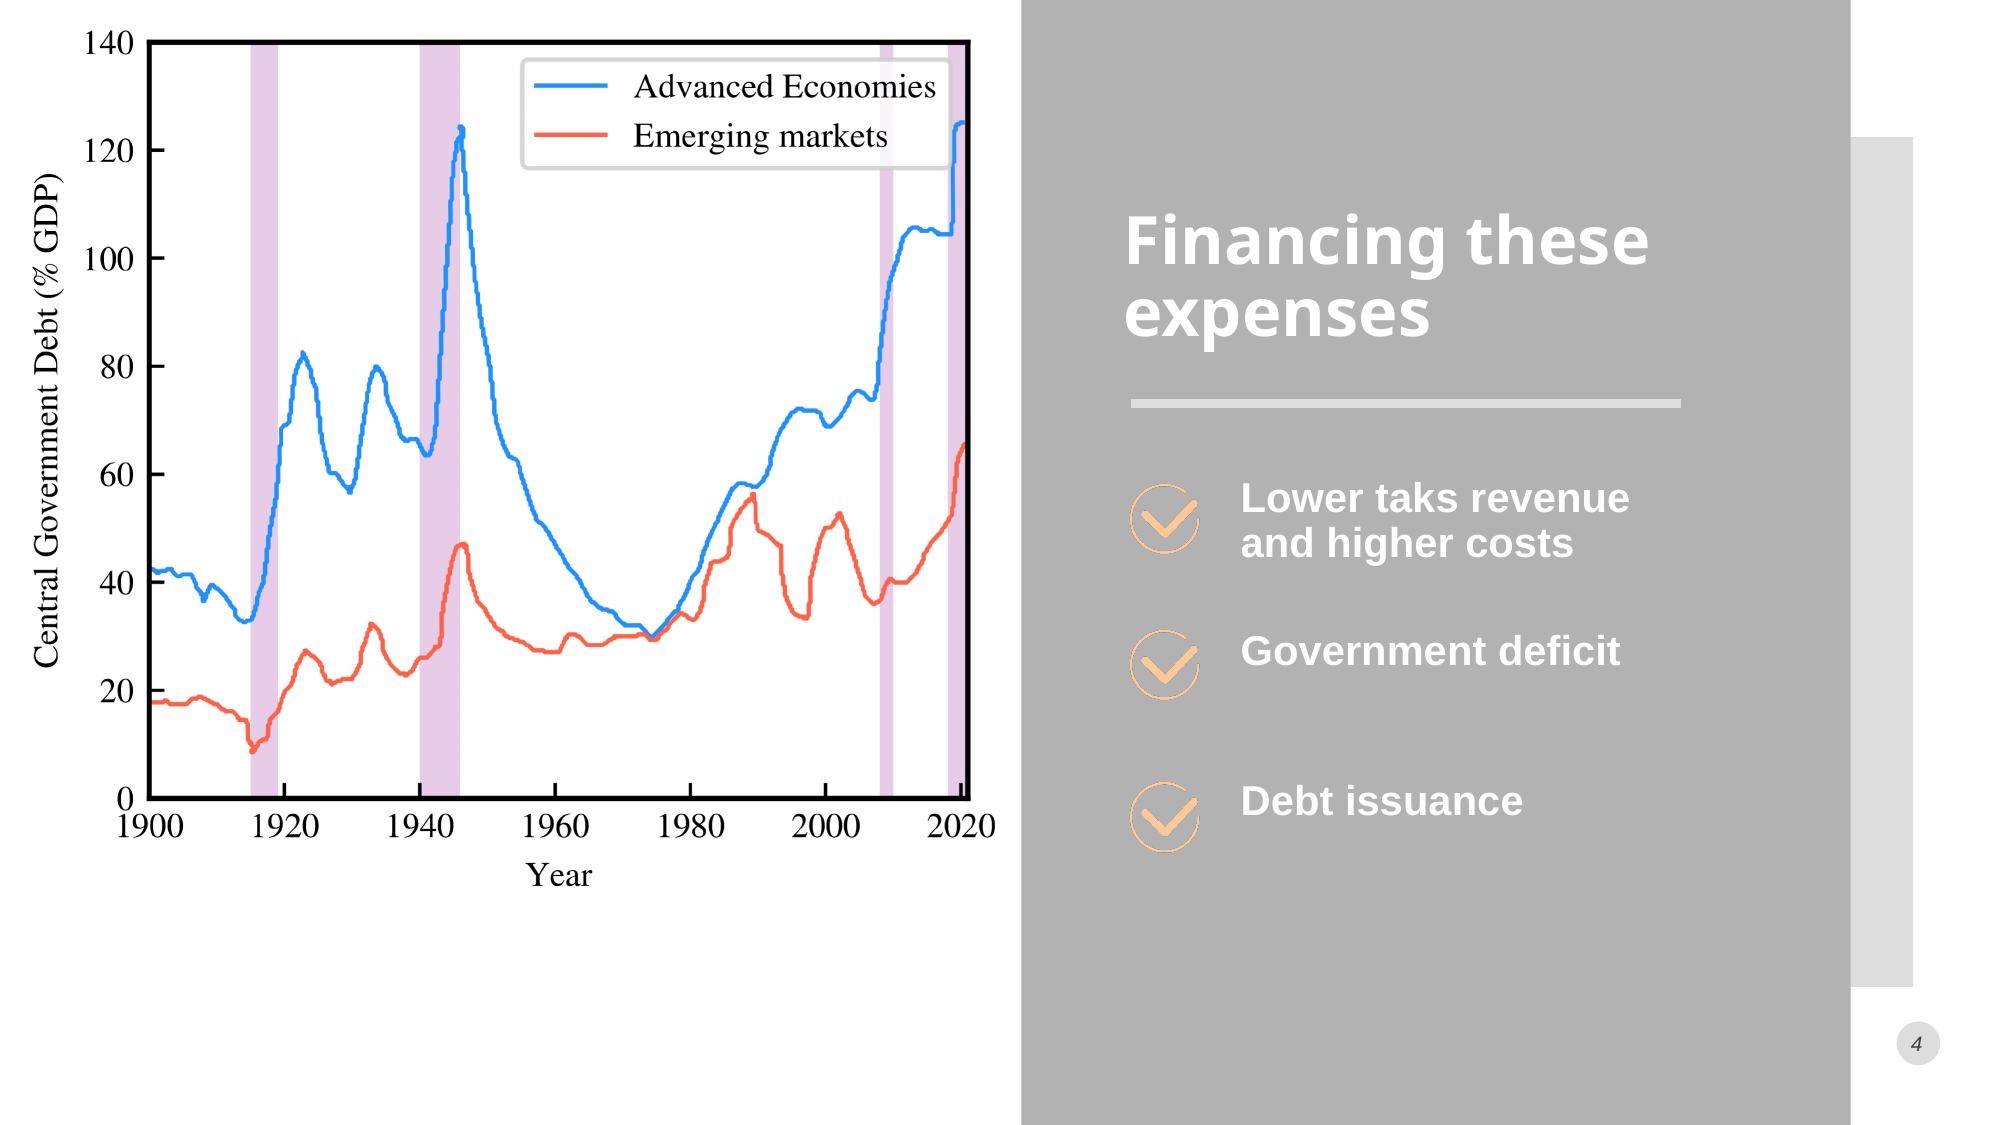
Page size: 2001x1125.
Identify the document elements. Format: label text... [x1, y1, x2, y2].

slide_number 4 [1878, 1012, 1938, 1073]
text_box [1021, 0, 1851, 1125]
picture [1105, 459, 1224, 578]
text_box Debt issuance [1225, 771, 1735, 951]
text_box [1851, 137, 1914, 987]
picture [1105, 757, 1224, 877]
text_box Government deficit [1225, 622, 1769, 744]
text_box Lower taks revenue and higher costs [1225, 469, 1715, 593]
title Financing these expenses [1108, 128, 1834, 431]
picture [0, 0, 1016, 898]
picture [1105, 605, 1224, 724]
